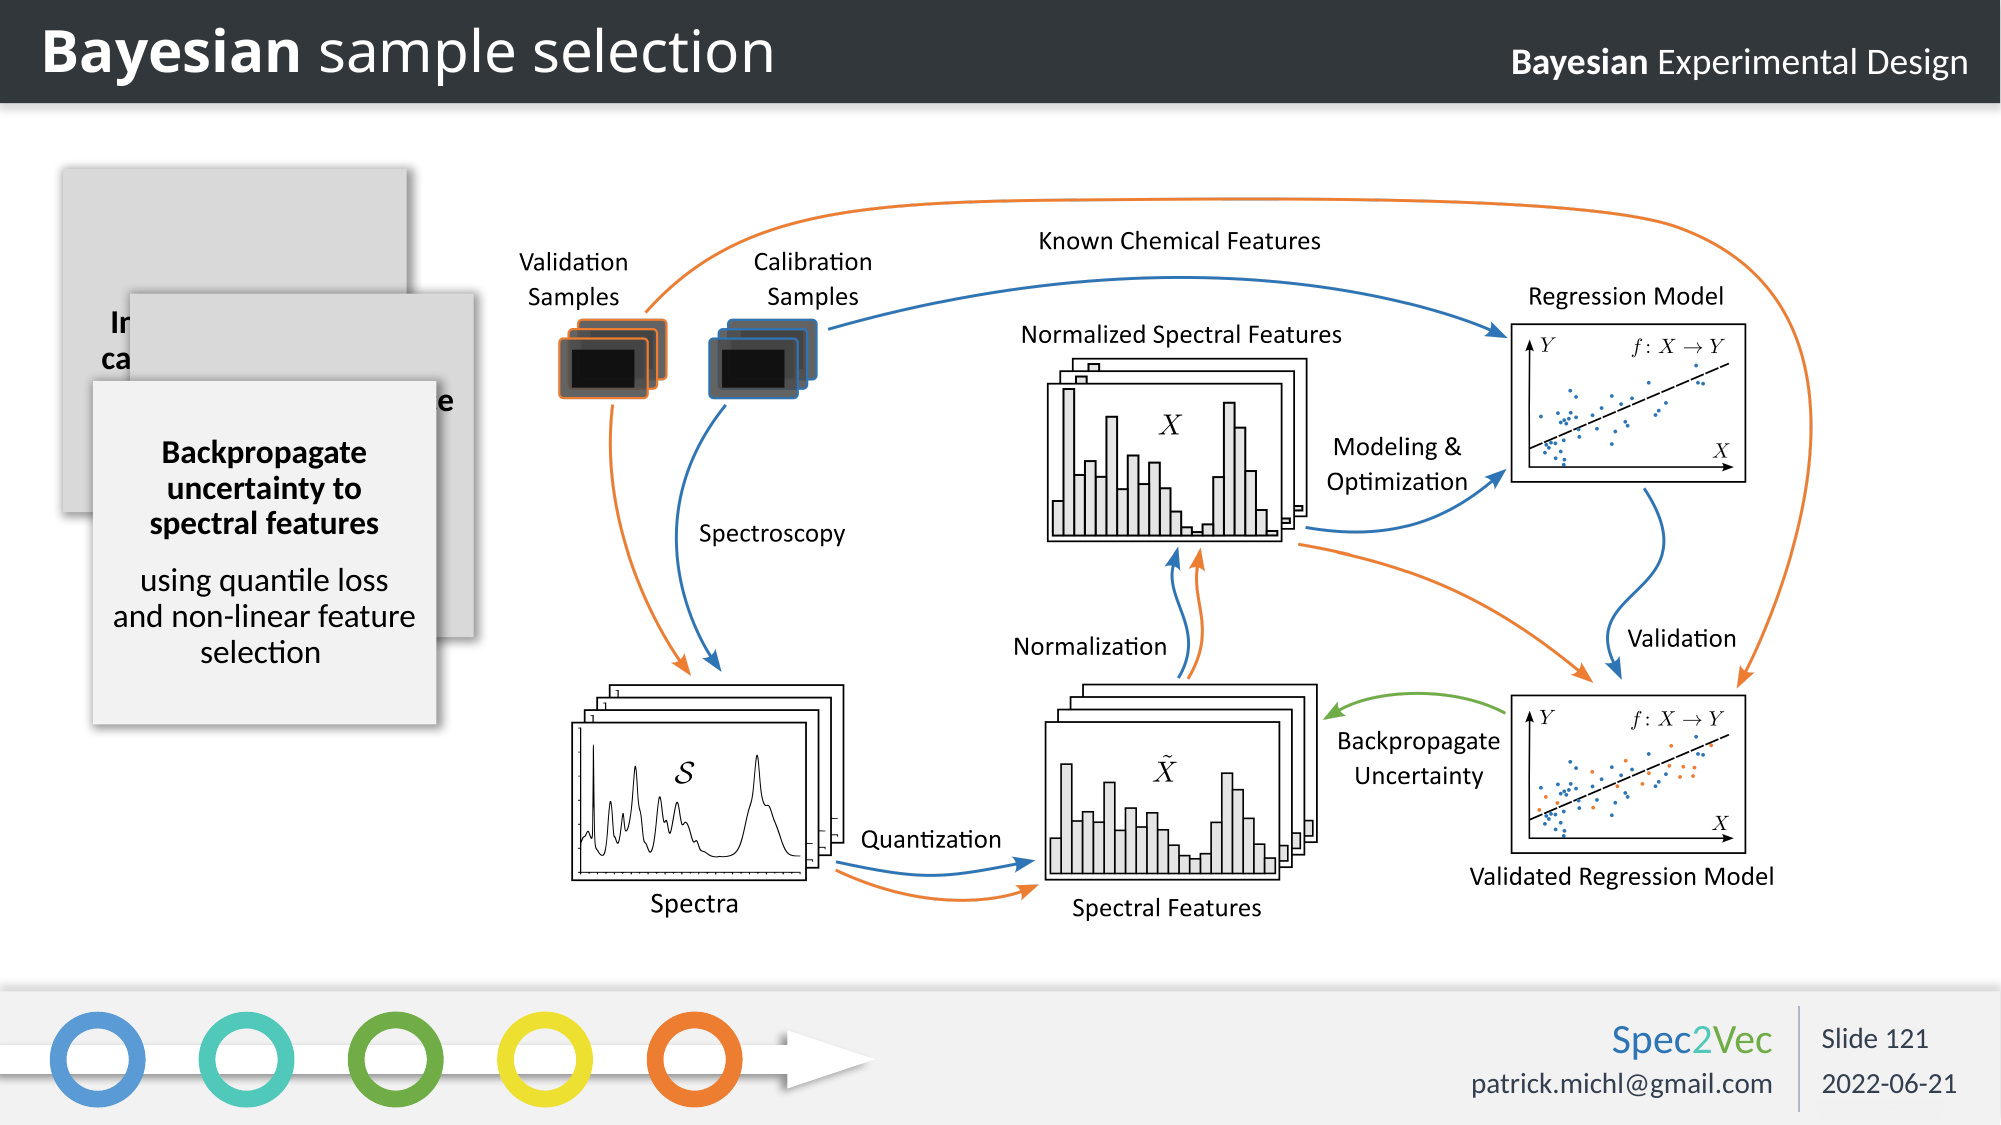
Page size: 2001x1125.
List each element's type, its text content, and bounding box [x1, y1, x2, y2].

picture [469, 140, 1877, 966]
text_box Bayesian sample selection [25, 5, 1922, 102]
text_box Initial Selection of calibration samples [63, 168, 407, 513]
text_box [497, 1011, 593, 1108]
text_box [646, 1011, 743, 1108]
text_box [49, 1011, 146, 1108]
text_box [198, 1011, 295, 1108]
text_box Determine confidence within validation samples using quantile loss [130, 293, 469, 638]
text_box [347, 1011, 444, 1108]
text_box Bayesian Experimental Design [1285, 29, 1985, 90]
text_box Backpropagate uncertainty to spectral features using quantile loss and non-linear feature selection [92, 380, 437, 725]
